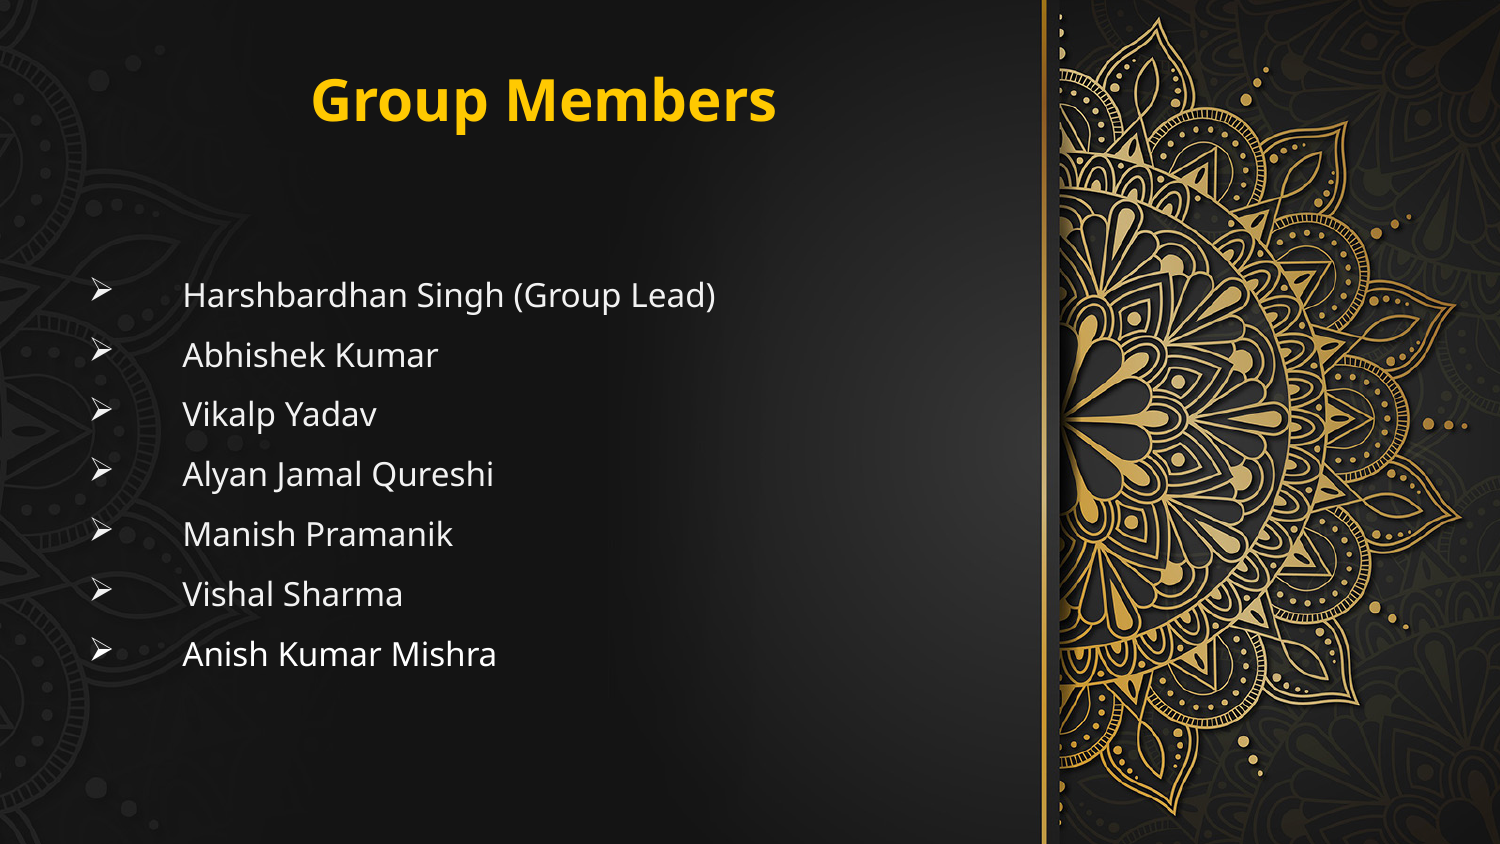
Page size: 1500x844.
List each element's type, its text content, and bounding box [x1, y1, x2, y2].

text_box Harshbardhan Singh (Group Lead) Abhishek Kumar Vikalp Yadav Alyan Jamal Qureshi Manish Pramanik Vishal Sharma Anish Kumar Mishra [73, 246, 926, 681]
picture [0, 0, 1500, 844]
text_box Group Members [198, 21, 890, 141]
